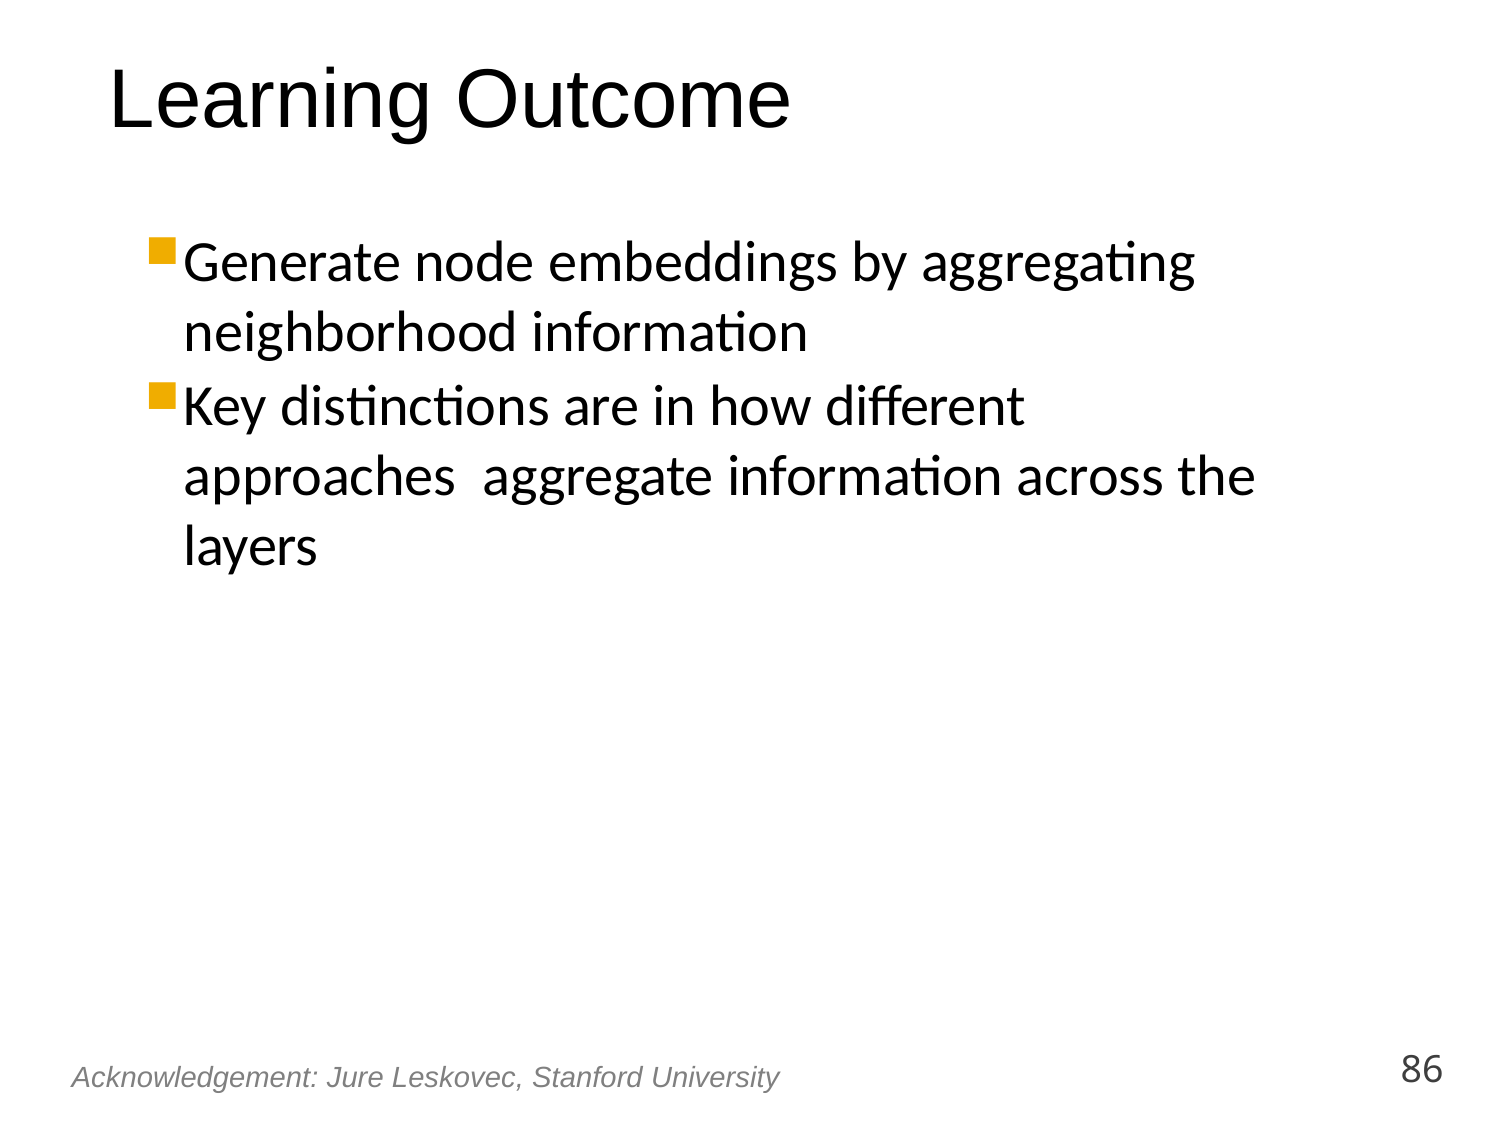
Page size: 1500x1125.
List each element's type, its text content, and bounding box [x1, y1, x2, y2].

text_box Acknowledgement: Jure Leskovec, Stanford University [56, 1033, 1057, 1102]
text_box 86 [1384, 1044, 1462, 1096]
text_box Generate node embeddings by aggregating neighborhood information Key distinctions are in how different approaches aggregate information across the layers [143, 218, 1385, 577]
title Learning Outcome [93, 42, 1388, 159]
